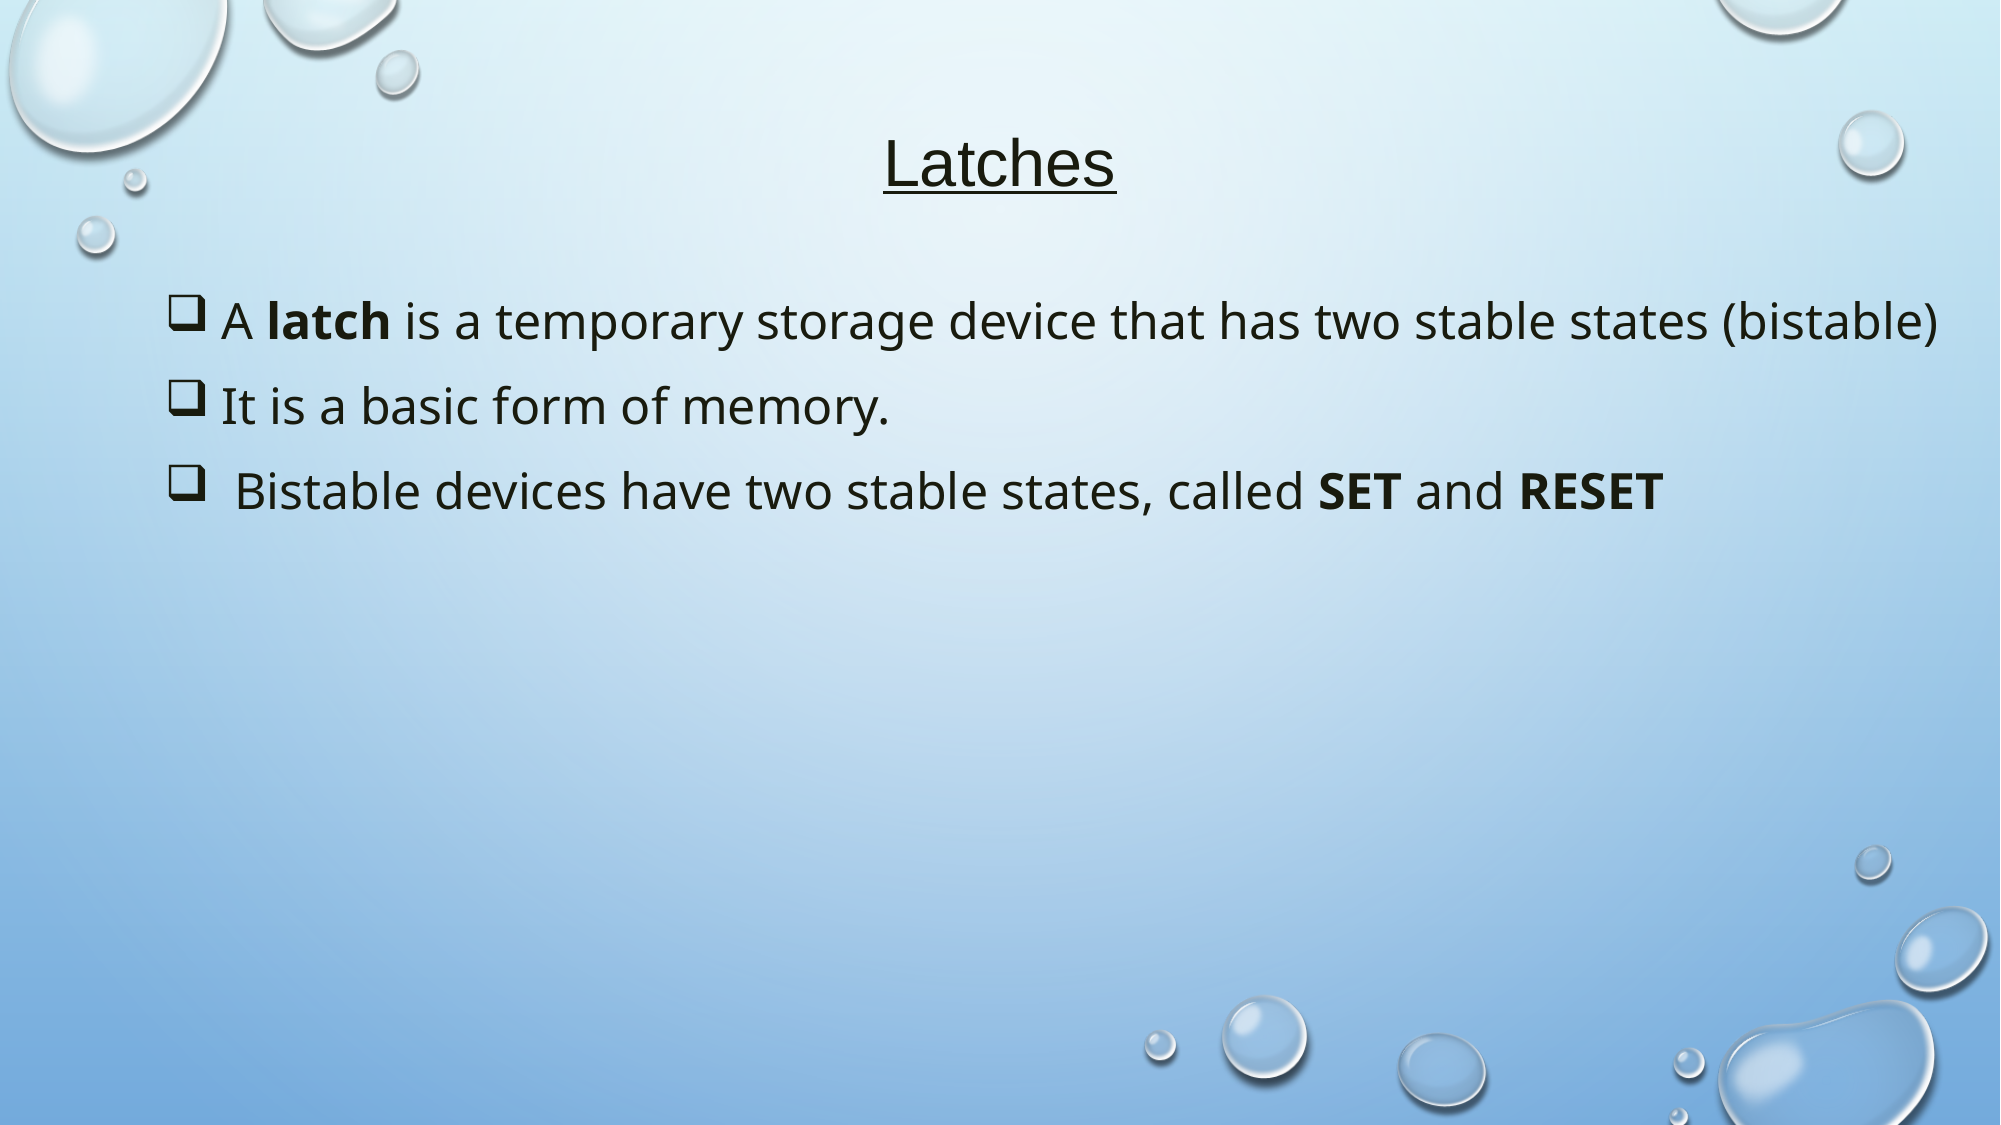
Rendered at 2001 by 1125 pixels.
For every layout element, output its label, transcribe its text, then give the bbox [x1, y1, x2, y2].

picture [0, 0, 2000, 1125]
list A latch is a temporary storage device that has two stable states (bistable) It is a basic form of memory. Bistable devices have two stable states, called SET and RESET [149, 282, 1968, 844]
title Latches [149, 101, 1851, 230]
